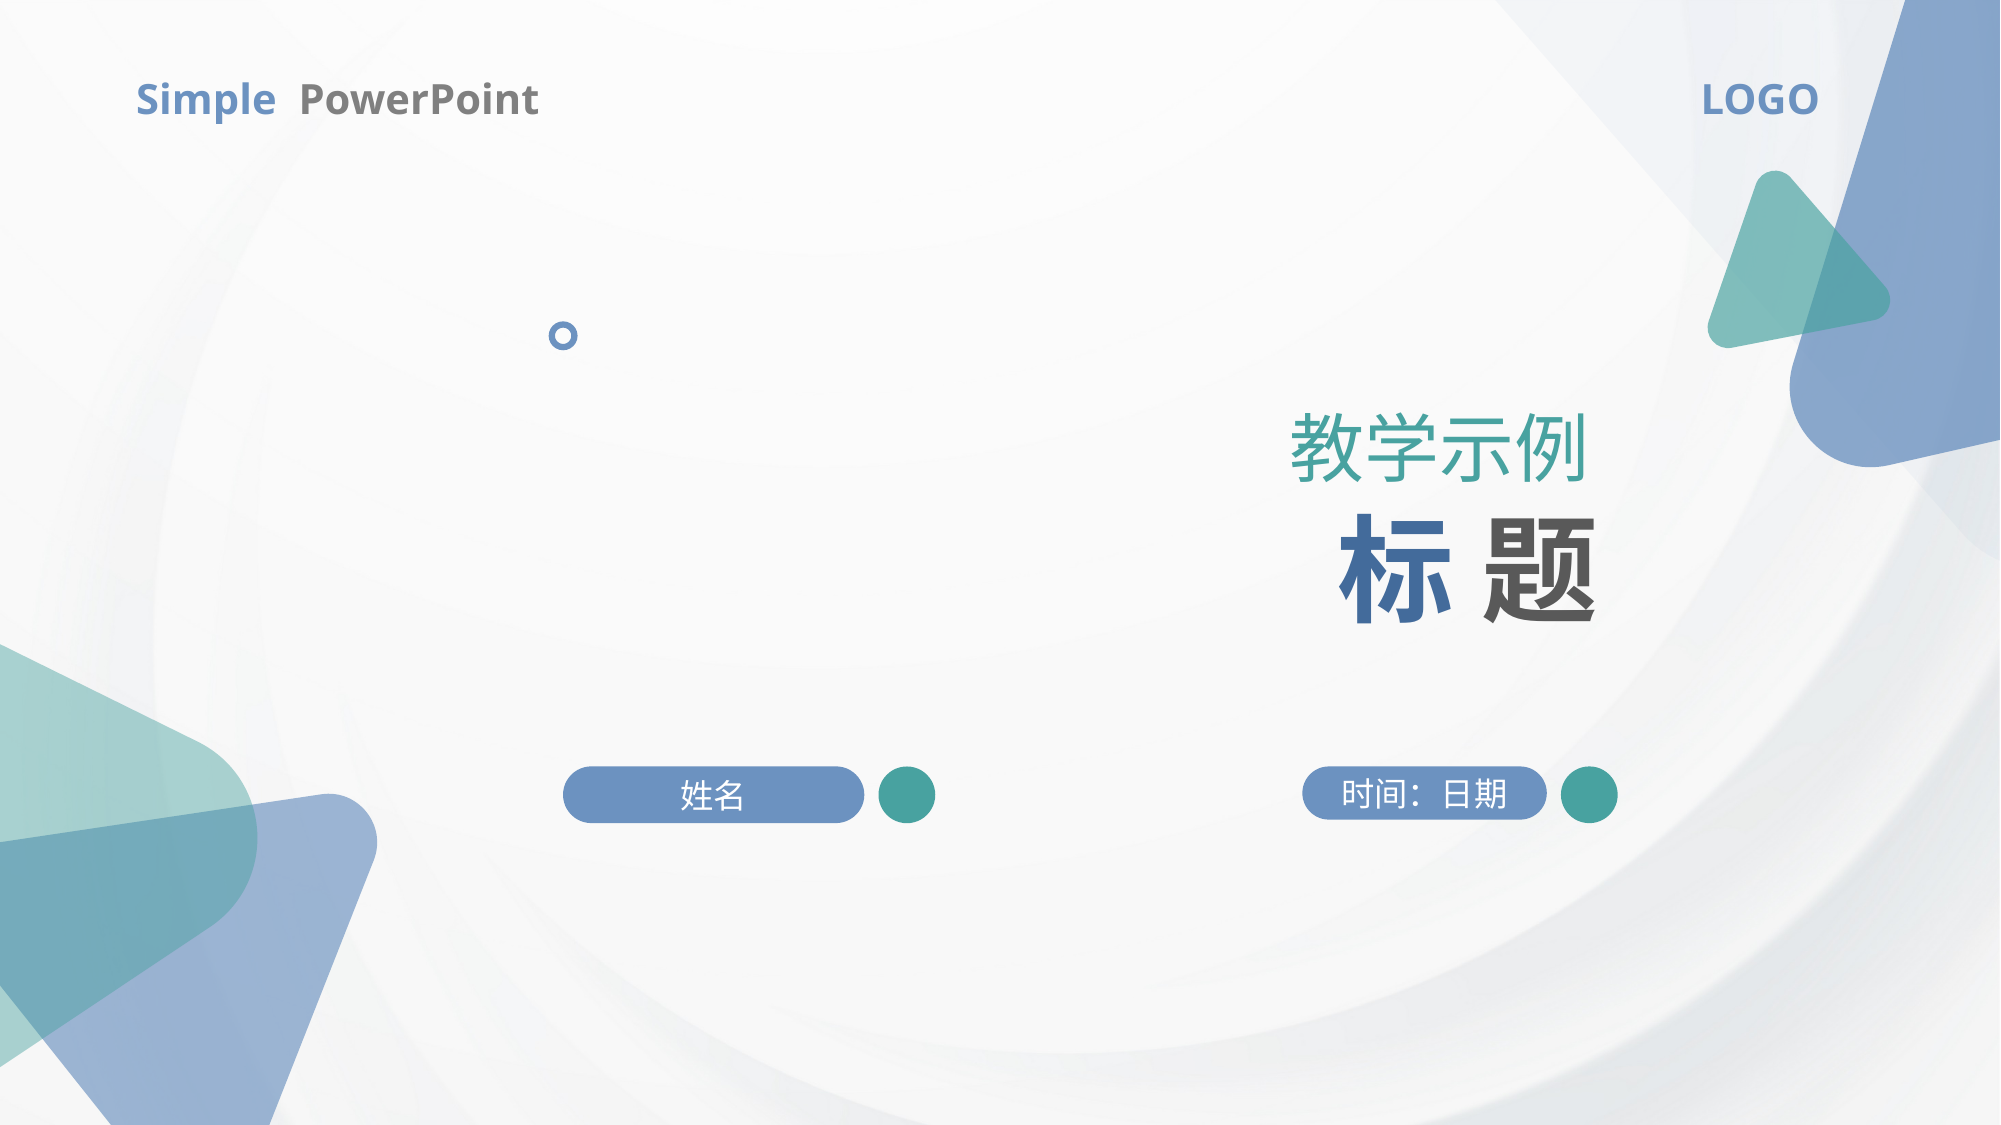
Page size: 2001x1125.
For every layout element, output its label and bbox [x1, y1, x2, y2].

picture [0, 0, 2000, 1125]
text_box [0, 634, 378, 1125]
text_box [1302, 766, 1618, 824]
text_box [1490, 0, 2000, 566]
text_box [563, 766, 936, 824]
